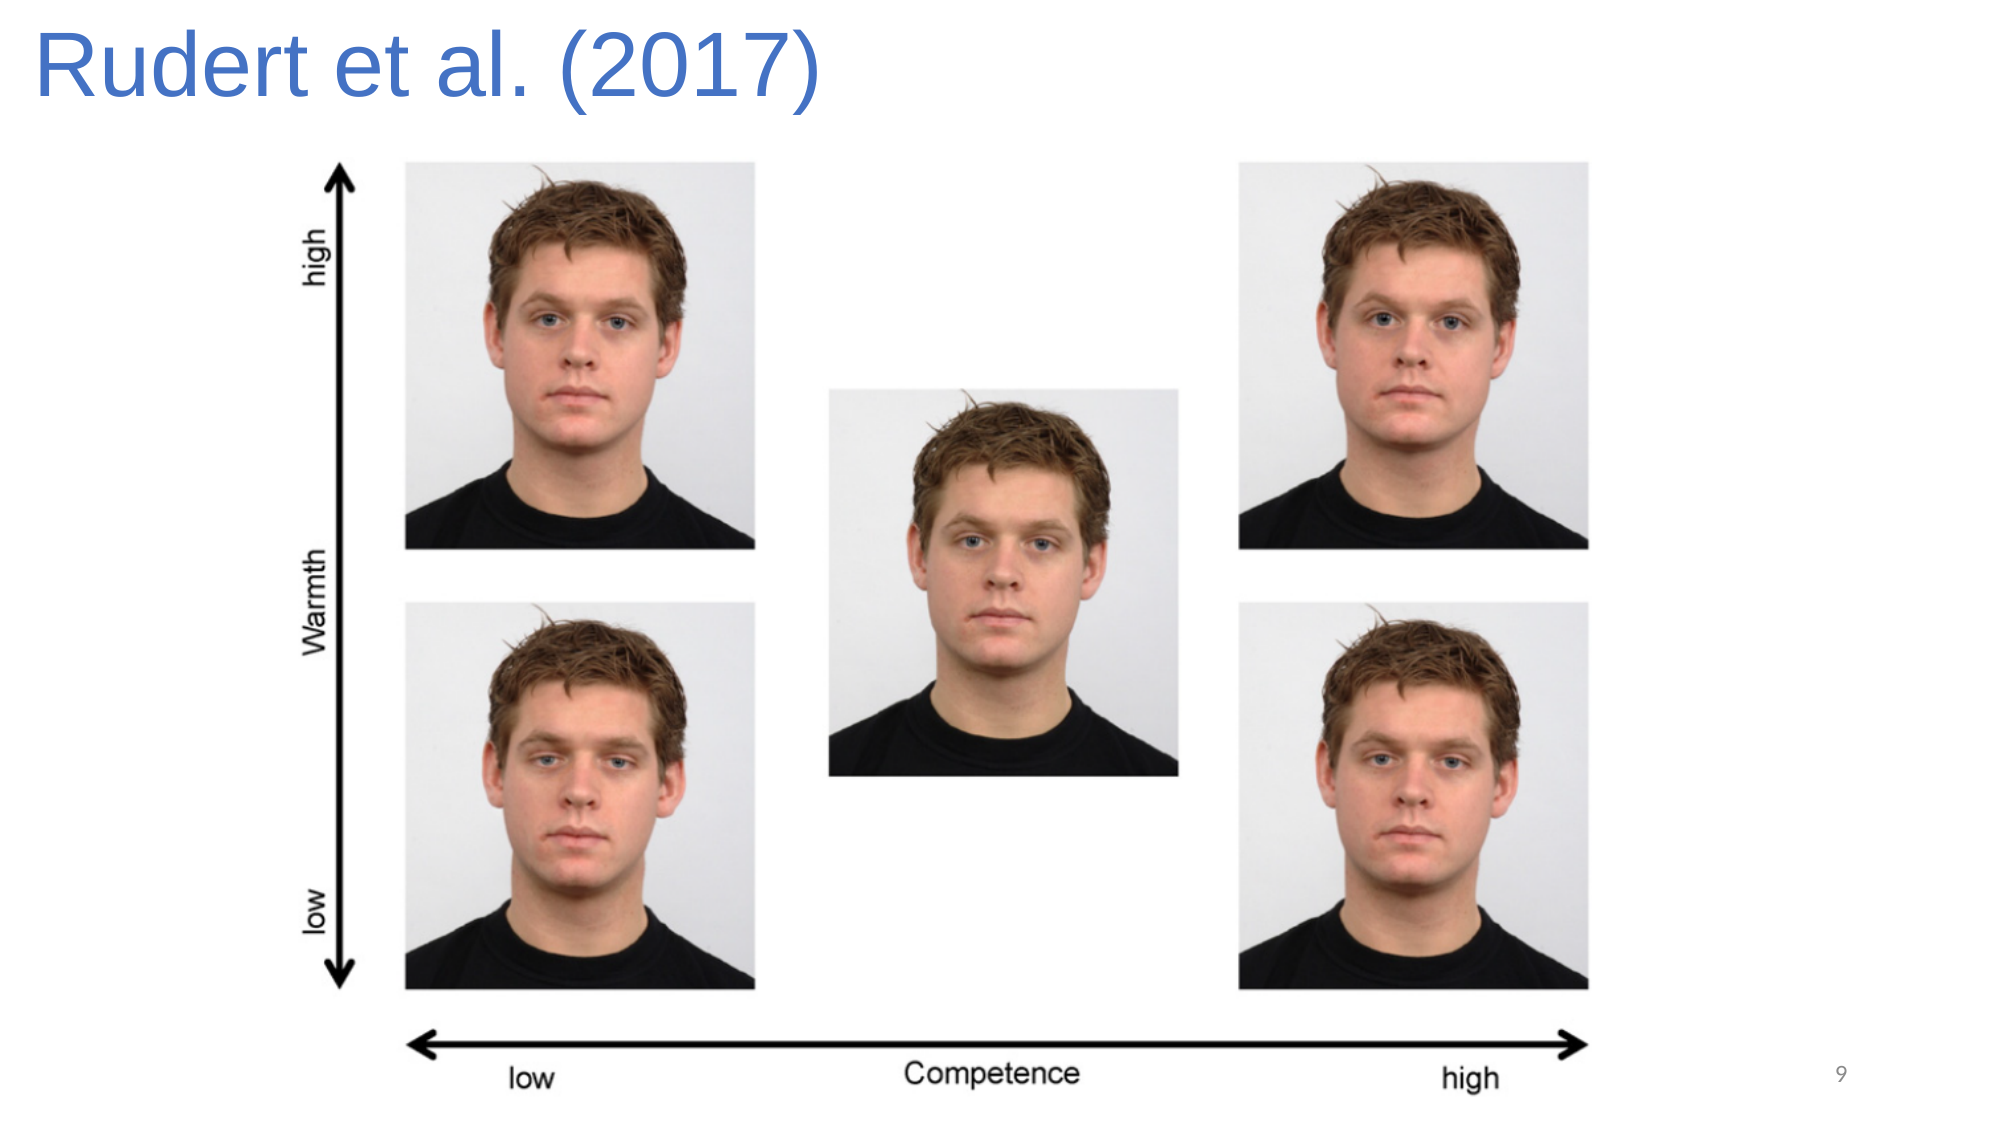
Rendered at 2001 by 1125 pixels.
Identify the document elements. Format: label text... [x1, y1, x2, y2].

picture [282, 139, 1641, 1107]
text_box Rudert et al. (2017) [18, 4, 1744, 129]
slide_number 9 [1641, 1042, 1863, 1103]
